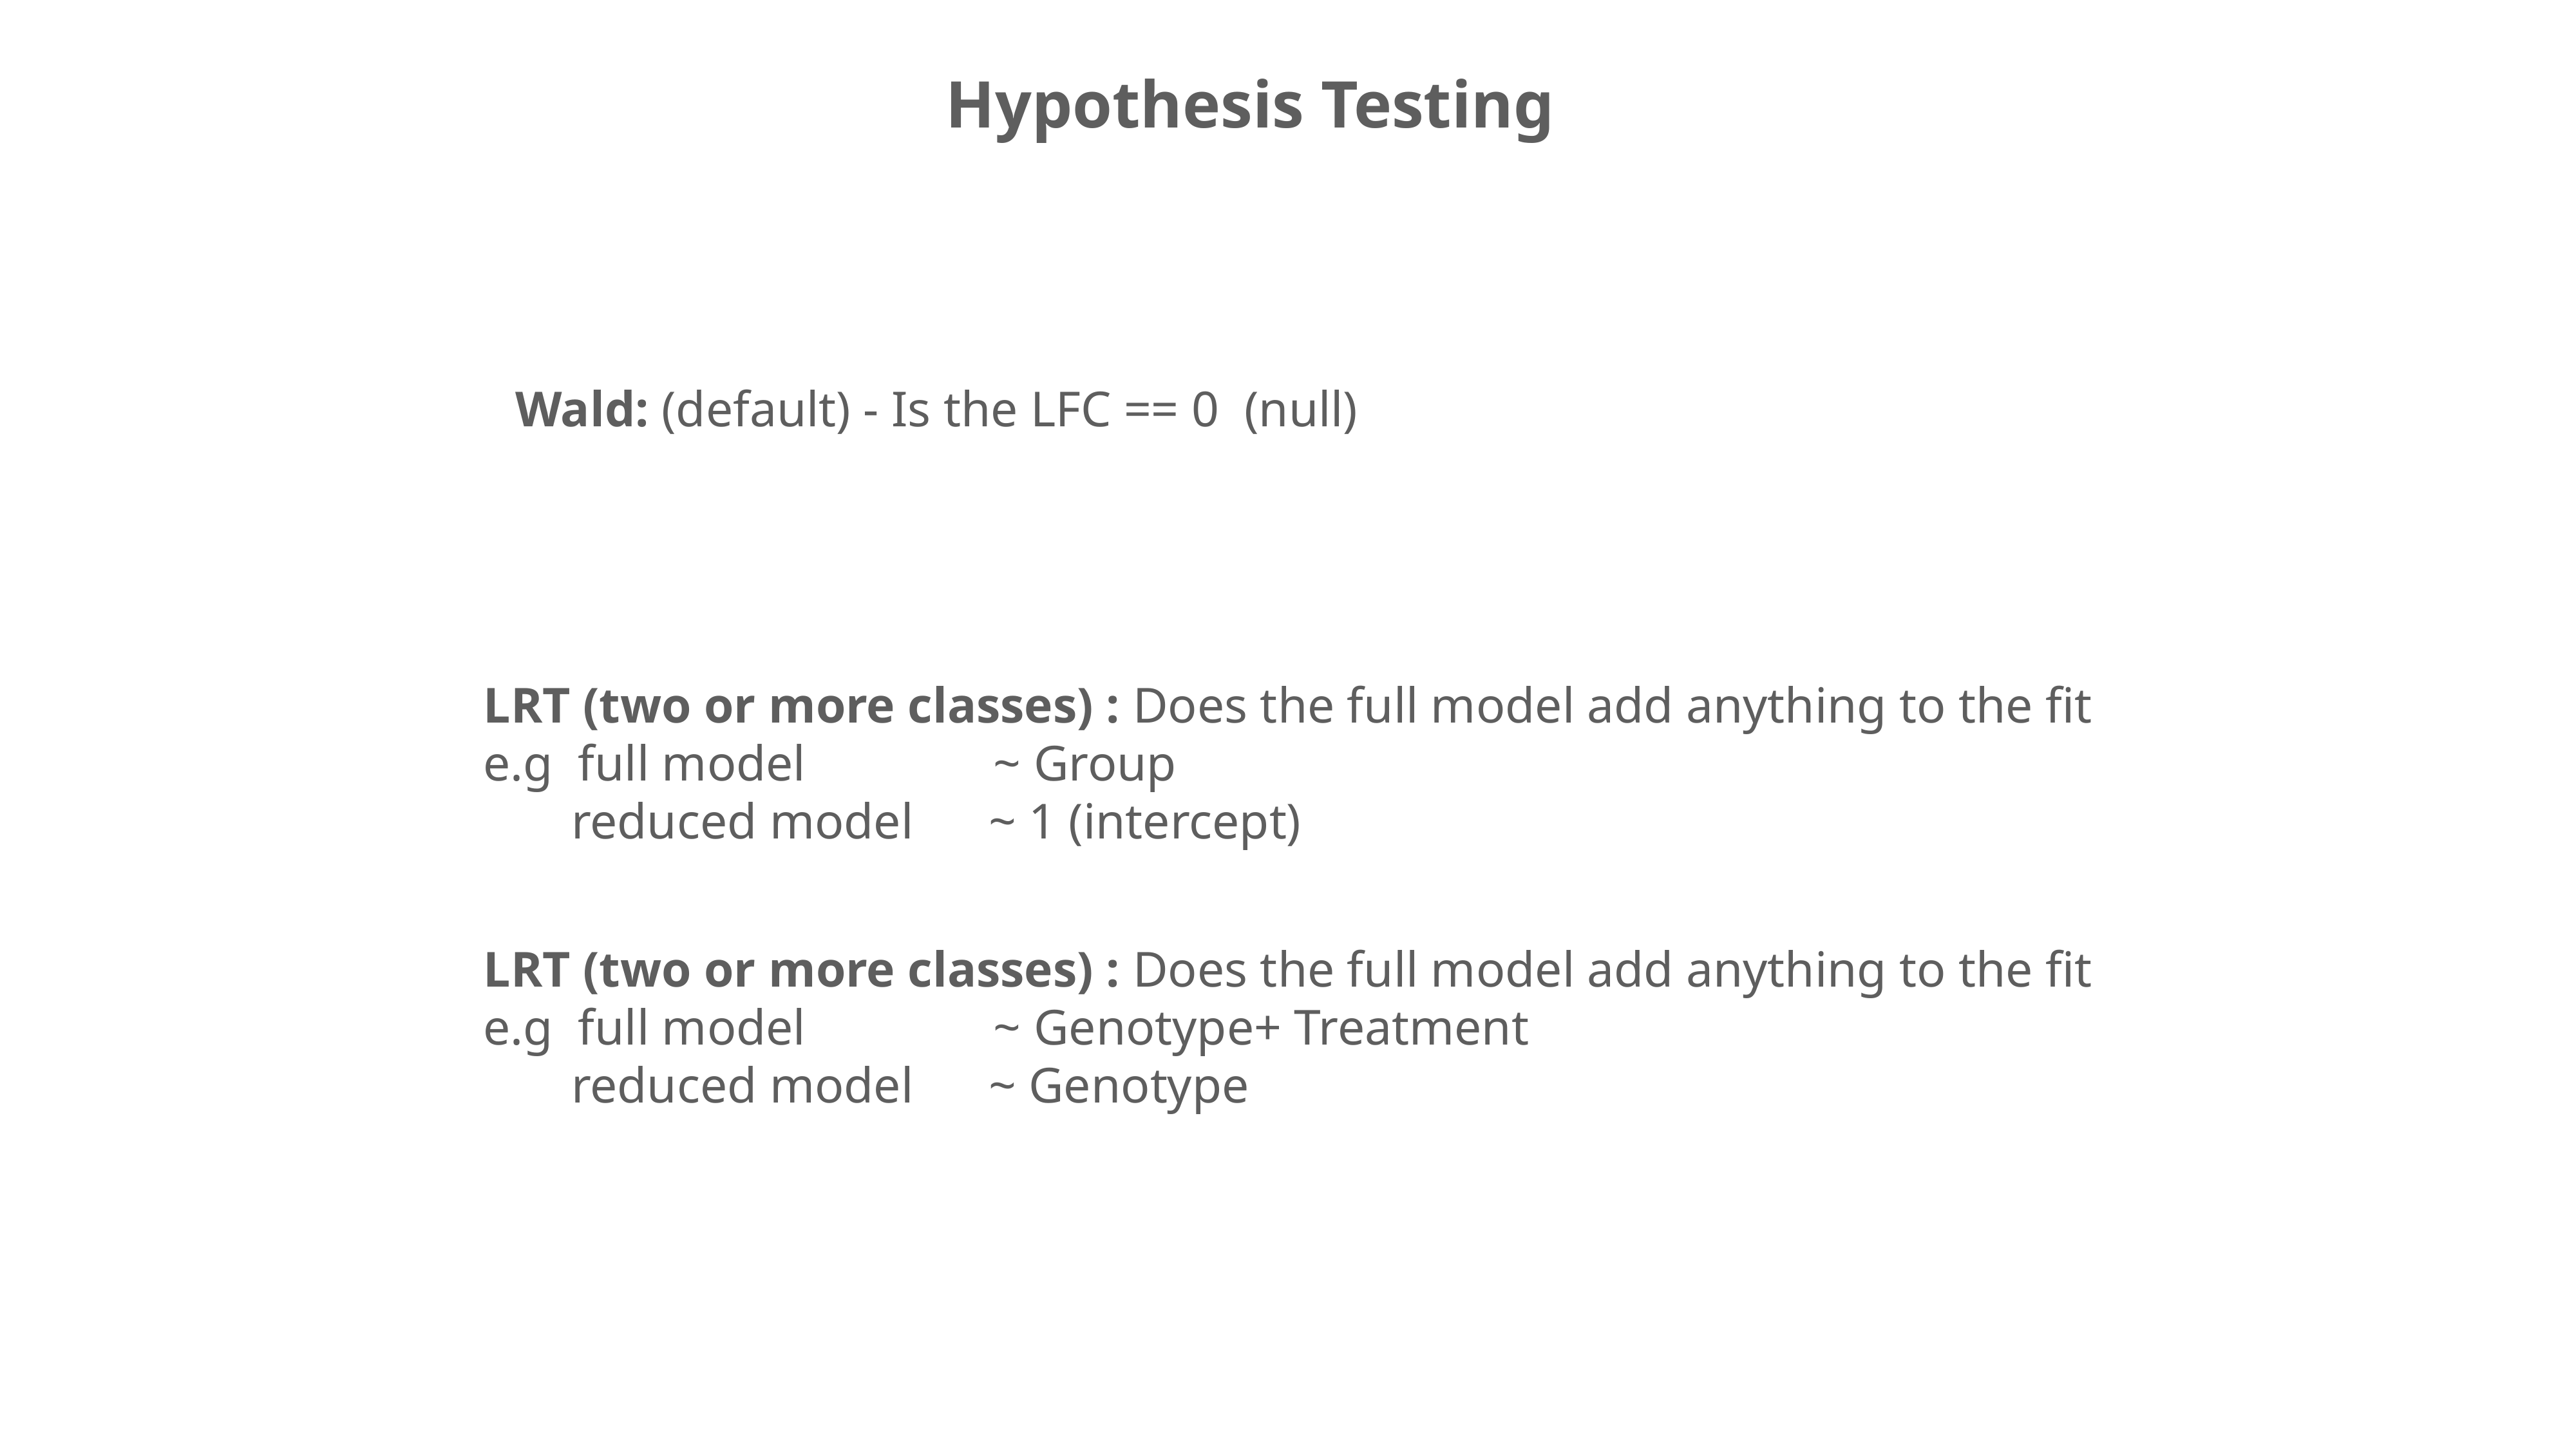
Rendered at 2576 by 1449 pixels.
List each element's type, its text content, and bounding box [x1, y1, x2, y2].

text_box Wald: (default) - Is the LFC == 0 (null) [509, 372, 1364, 442]
text_box Hypothesis Testing [940, 57, 1561, 146]
text_box LRT (two or more classes) : Does the full model add anything to the fit e.g full model ~ Genotype+ Treatment reduced model ~ Genotype [478, 933, 2098, 1118]
text_box LRT (two or more classes) : Does the full model add anything to the fit e.g full model ~ Group reduced model ~ 1 (intercept) [478, 668, 2098, 854]
